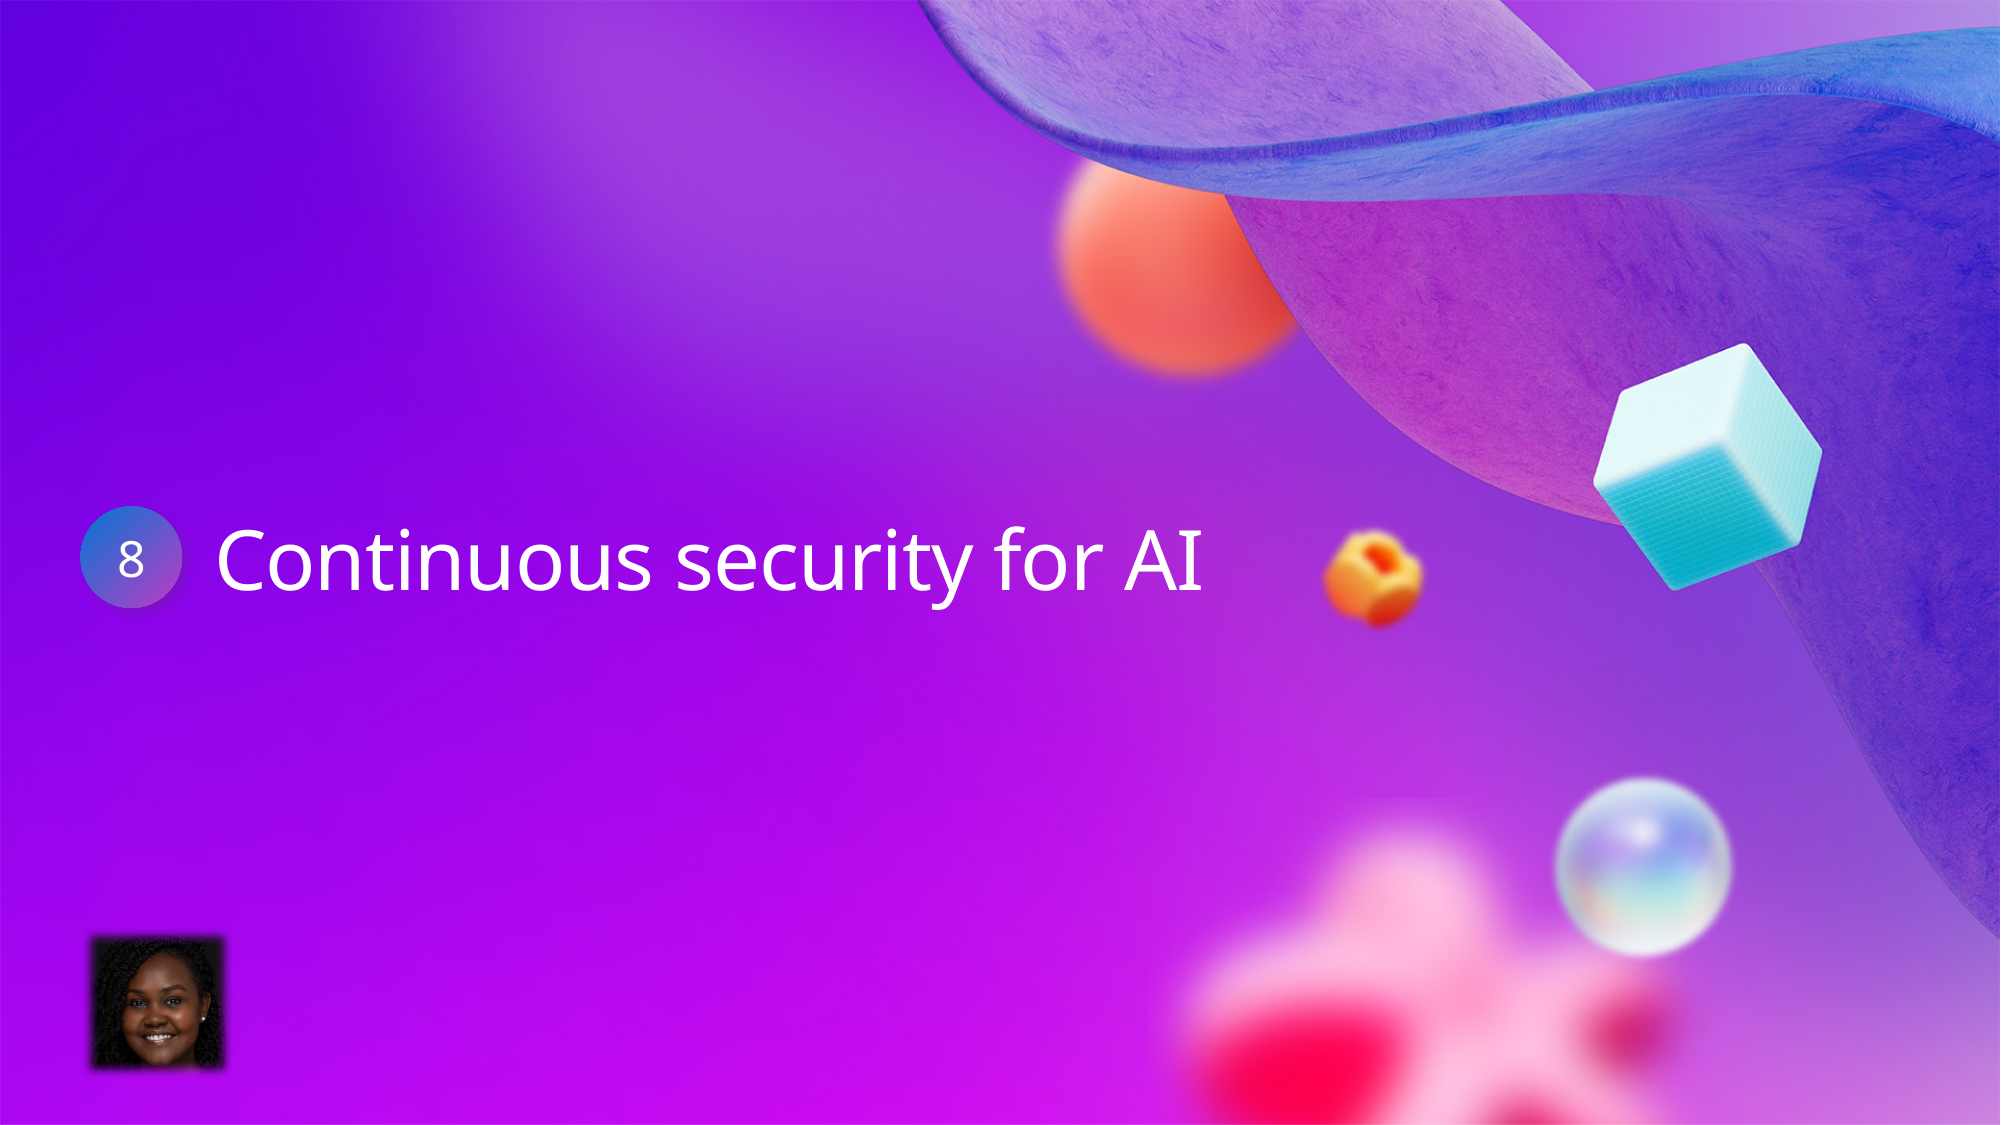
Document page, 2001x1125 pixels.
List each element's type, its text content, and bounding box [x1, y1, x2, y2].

text_box 8 [80, 506, 183, 608]
text_box Continuous security for AI [214, 517, 1310, 608]
picture [0, 0, 2000, 1125]
